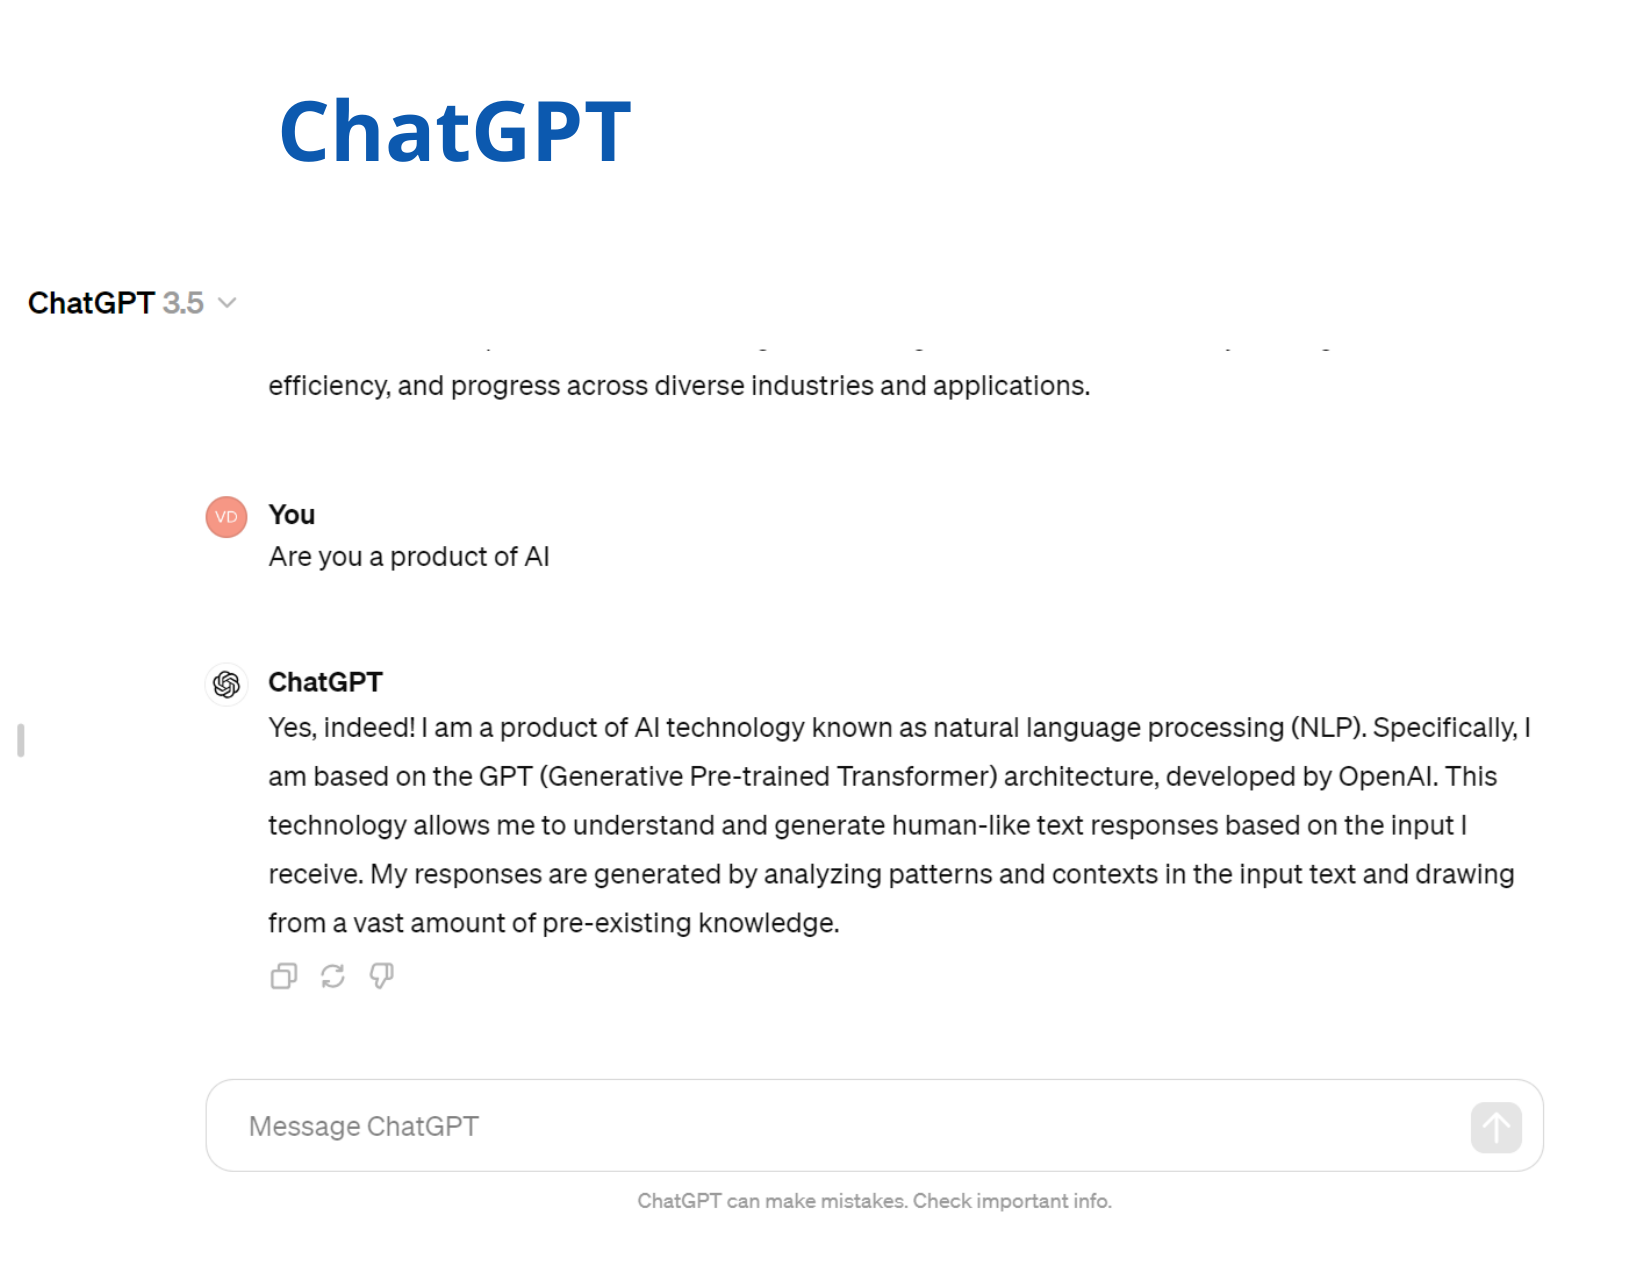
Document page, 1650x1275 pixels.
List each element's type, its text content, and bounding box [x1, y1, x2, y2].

picture [0, 252, 1650, 1222]
title ChatGPT [277, 77, 1373, 250]
